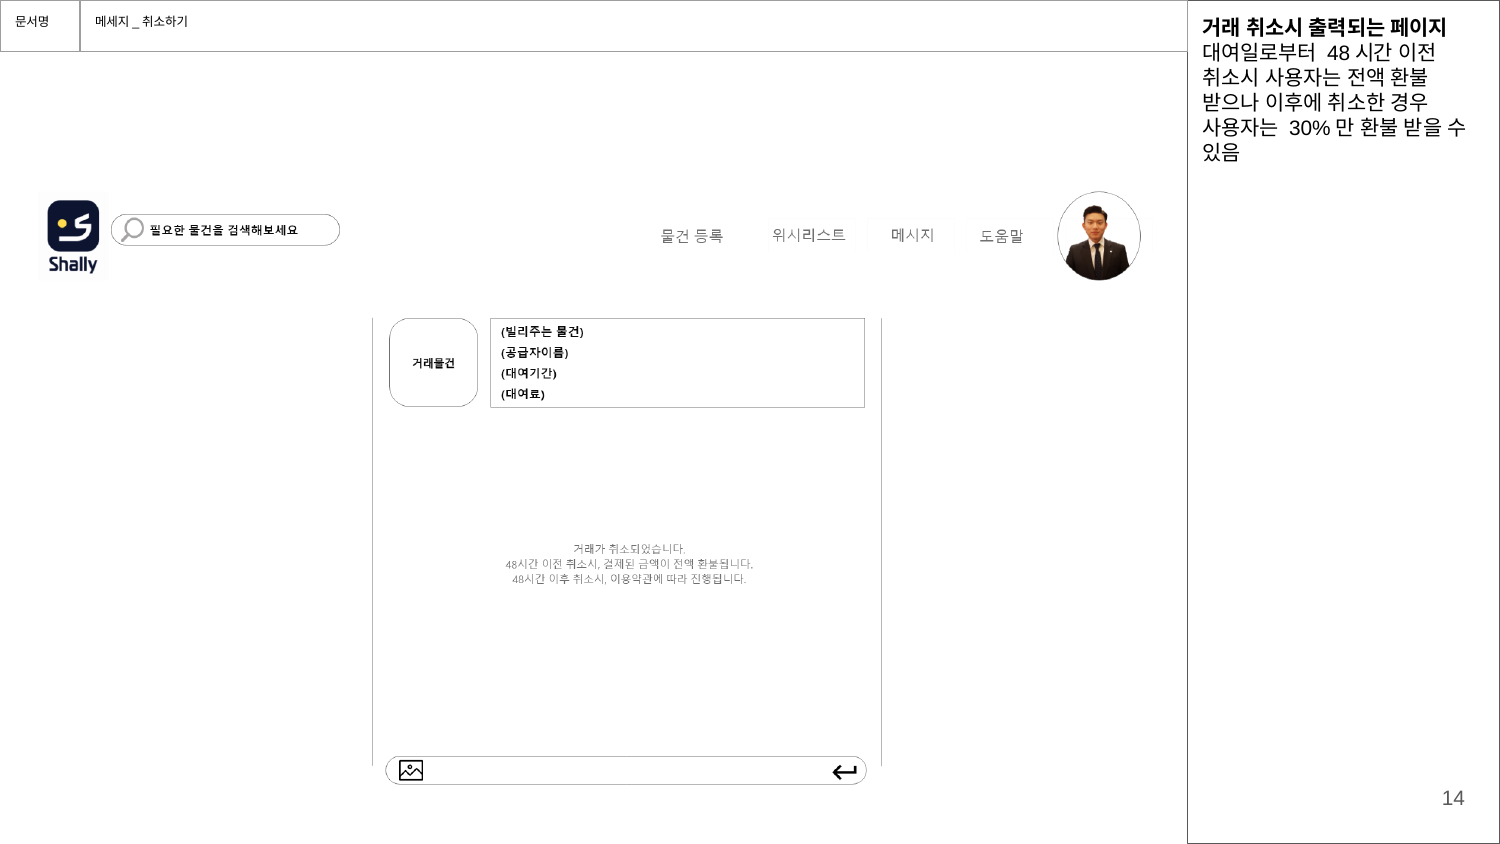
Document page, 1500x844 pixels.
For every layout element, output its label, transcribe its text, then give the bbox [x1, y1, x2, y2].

table_header 문서명 [1, 1, 79, 51]
text_box 거래 취소시 출력되는 페이지 대여일로부터 48시간 이전 취소시 사용자는 전액 환불 받으나 이후에 취소한 경우 사용자는 30%만 환불 받을 수 있음 [1187, 0, 1500, 844]
slide_number ‹#› [1389, 764, 1480, 830]
table_header 메세지_취소하기 [81, 1, 1187, 51]
picture [24, 177, 1163, 818]
